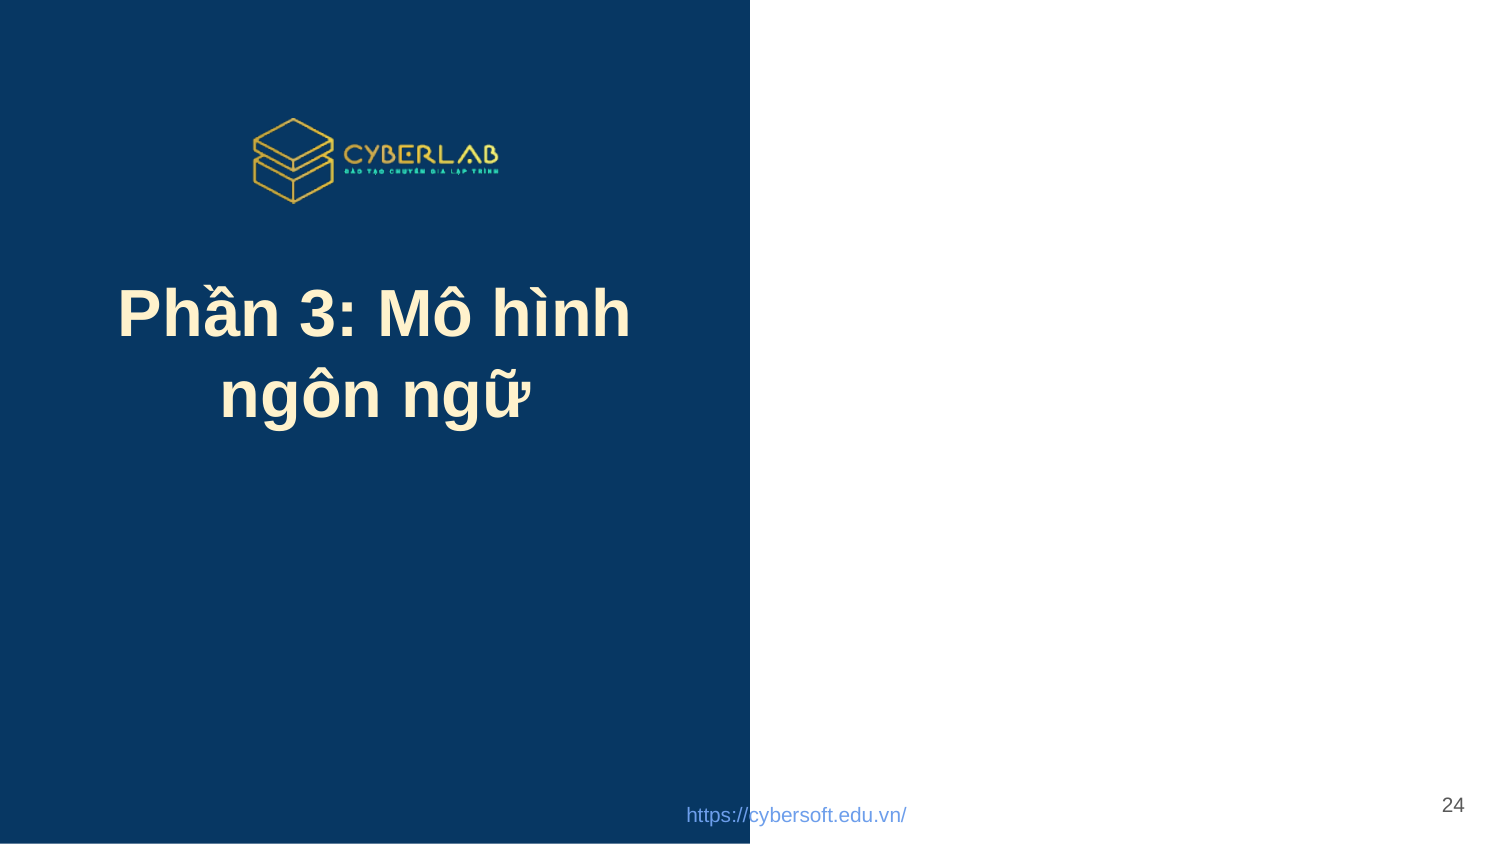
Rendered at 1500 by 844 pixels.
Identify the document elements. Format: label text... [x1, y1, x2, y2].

slide_number 24 [1389, 782, 1480, 830]
picture [239, 118, 511, 202]
title Phần 3: Mô hình ngôn ngữ [43, 202, 708, 446]
